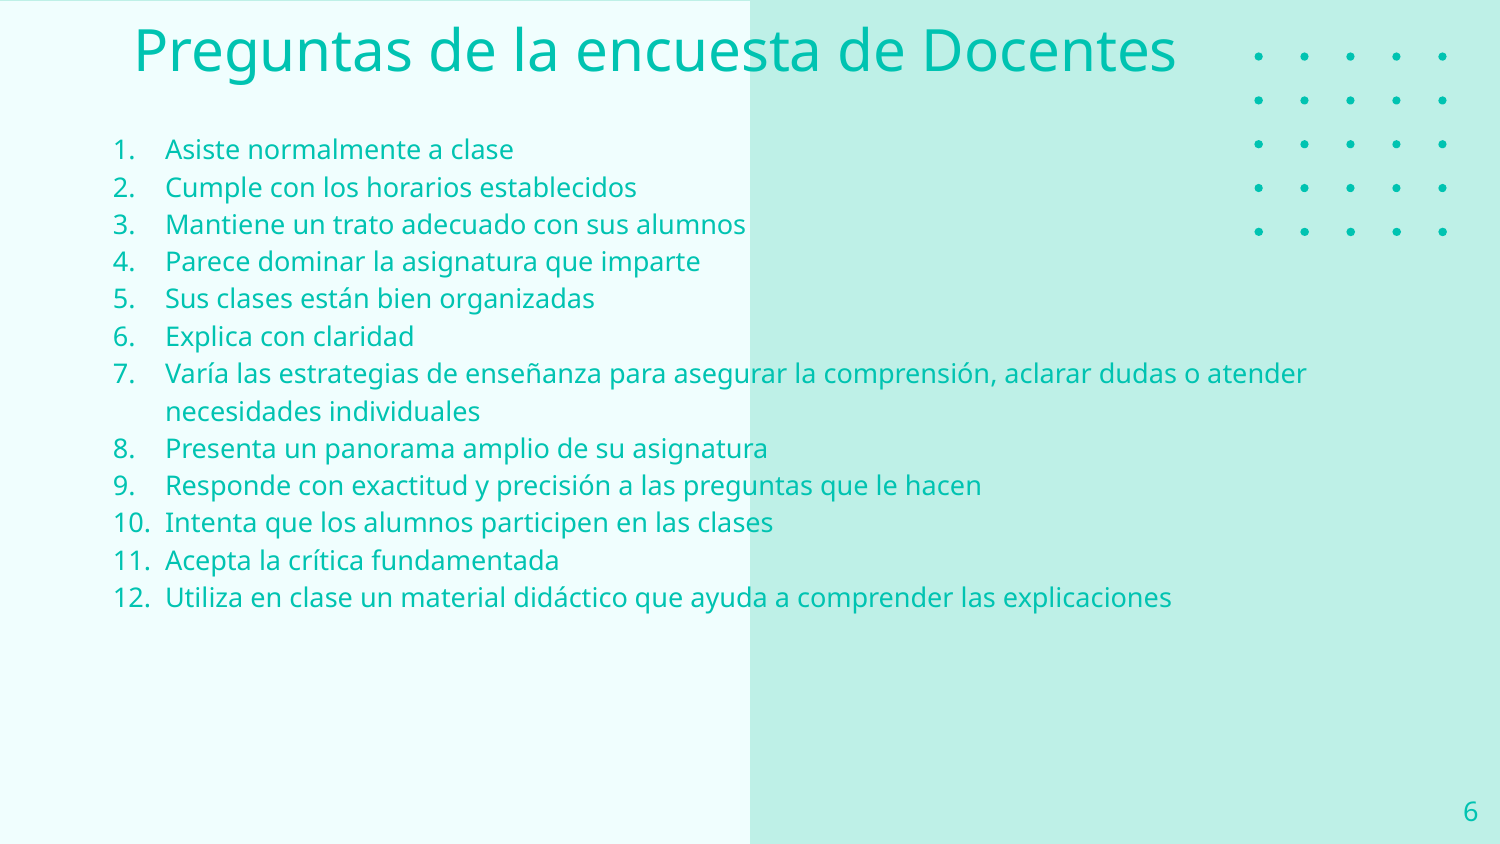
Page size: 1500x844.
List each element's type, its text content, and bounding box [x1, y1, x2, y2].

slide_number ‹#› [1403, 779, 1494, 844]
title Preguntas de la encuesta de Docentes [118, 0, 1382, 92]
list Asiste normalmente a clase Cumple con los horarios establecidos Mantiene un trato adecuado con sus alumnos Parece dominar la asignatura que imparte Sus clases están bien organizadas Explica con claridad Varía las estrategias de enseñanza para asegurar la comprensión, aclarar dudas o atender necesidades individuales Presenta un panorama amplio de su asignatura Responde con exactitud y precisión a las preguntas que le hacen Intenta que los alumnos participen en las clases Acepta la crítica fundamentada Utiliza en clase un material didáctico que ayuda a comprender las explicaciones [75, 112, 1425, 680]
